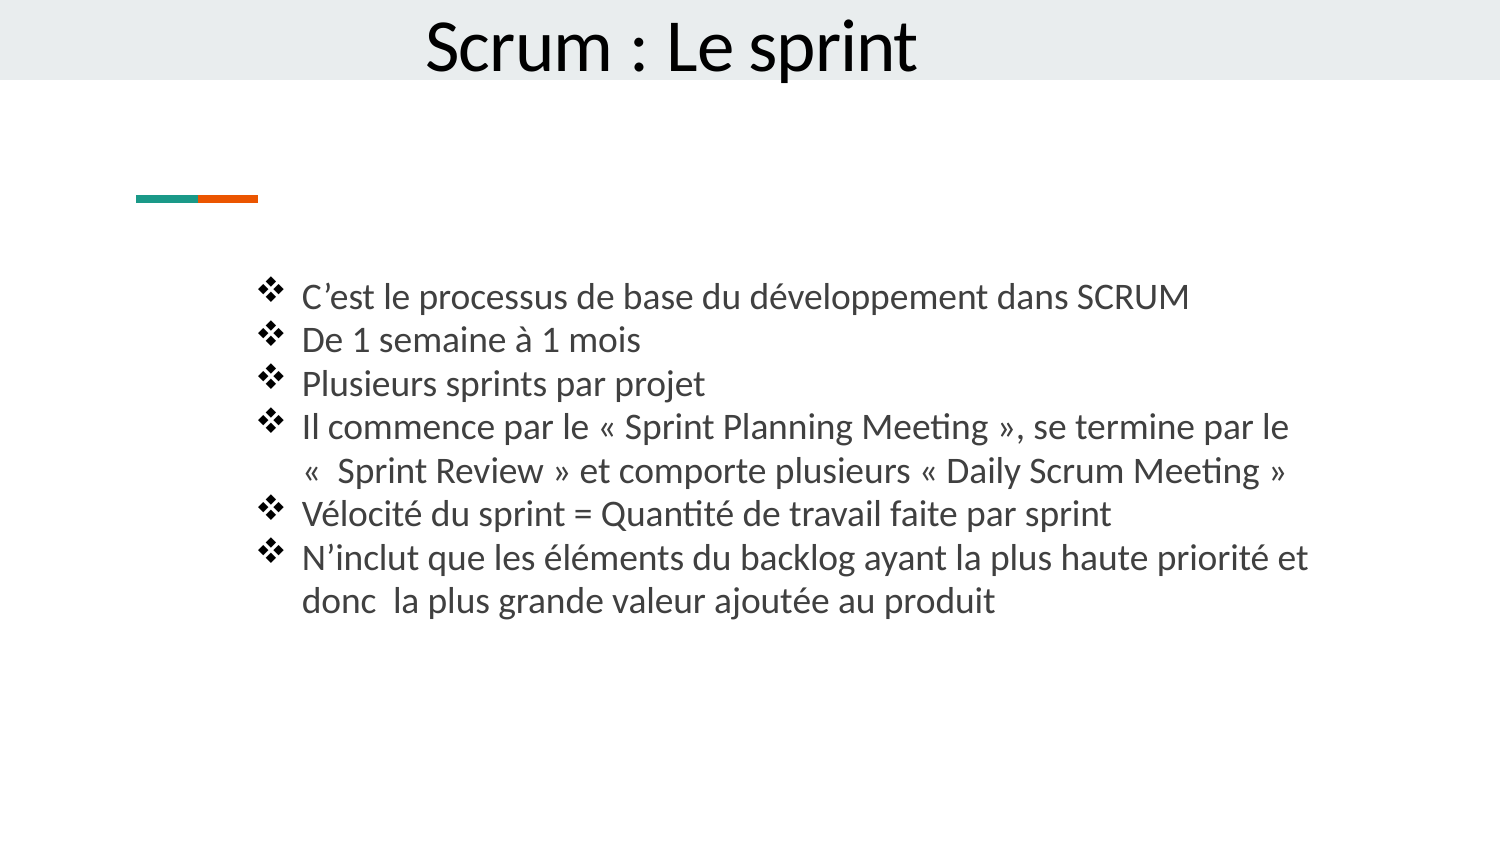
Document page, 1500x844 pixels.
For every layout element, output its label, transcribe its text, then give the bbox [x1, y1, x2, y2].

text_box Scrum : Le sprint [425, 21, 1138, 87]
text_box C’est le processus de base du développement dans SCRUM De 1 semaine à 1 mois Plusieurs sprints par projet Il commence par le « Sprint Planning Meeting », se termine par le « Sprint Review » et comporte plusieurs « Daily Scrum Meeting » Vélocité du sprint = Quantité de travail faite par sprint N’inclut que les éléments du backlog ayant la plus haute priorité et donc la plus grande valeur ajoutée au produit [112, 246, 1382, 622]
